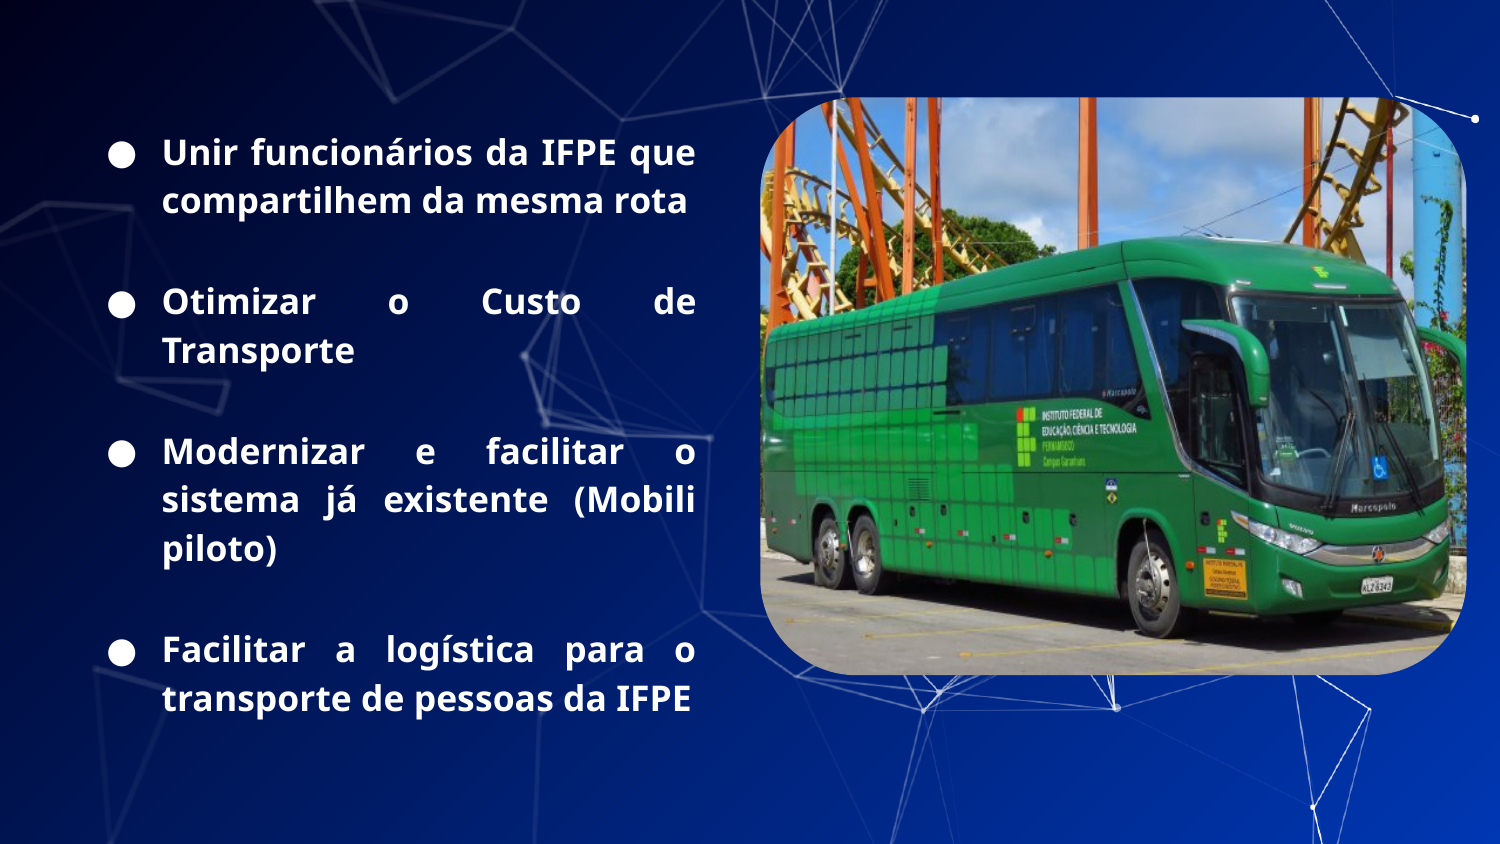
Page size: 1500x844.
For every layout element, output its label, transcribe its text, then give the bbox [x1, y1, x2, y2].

picture [0, 0, 1500, 844]
text_box Unir funcionários da IFPE que compartilhem da mesma rota Otimizar o Custo de Transporte Modernizar e facilitar o sistema já existente (Mobili piloto) Facilitar a logística para o transporte de pessoas da IFPE [71, 108, 712, 772]
